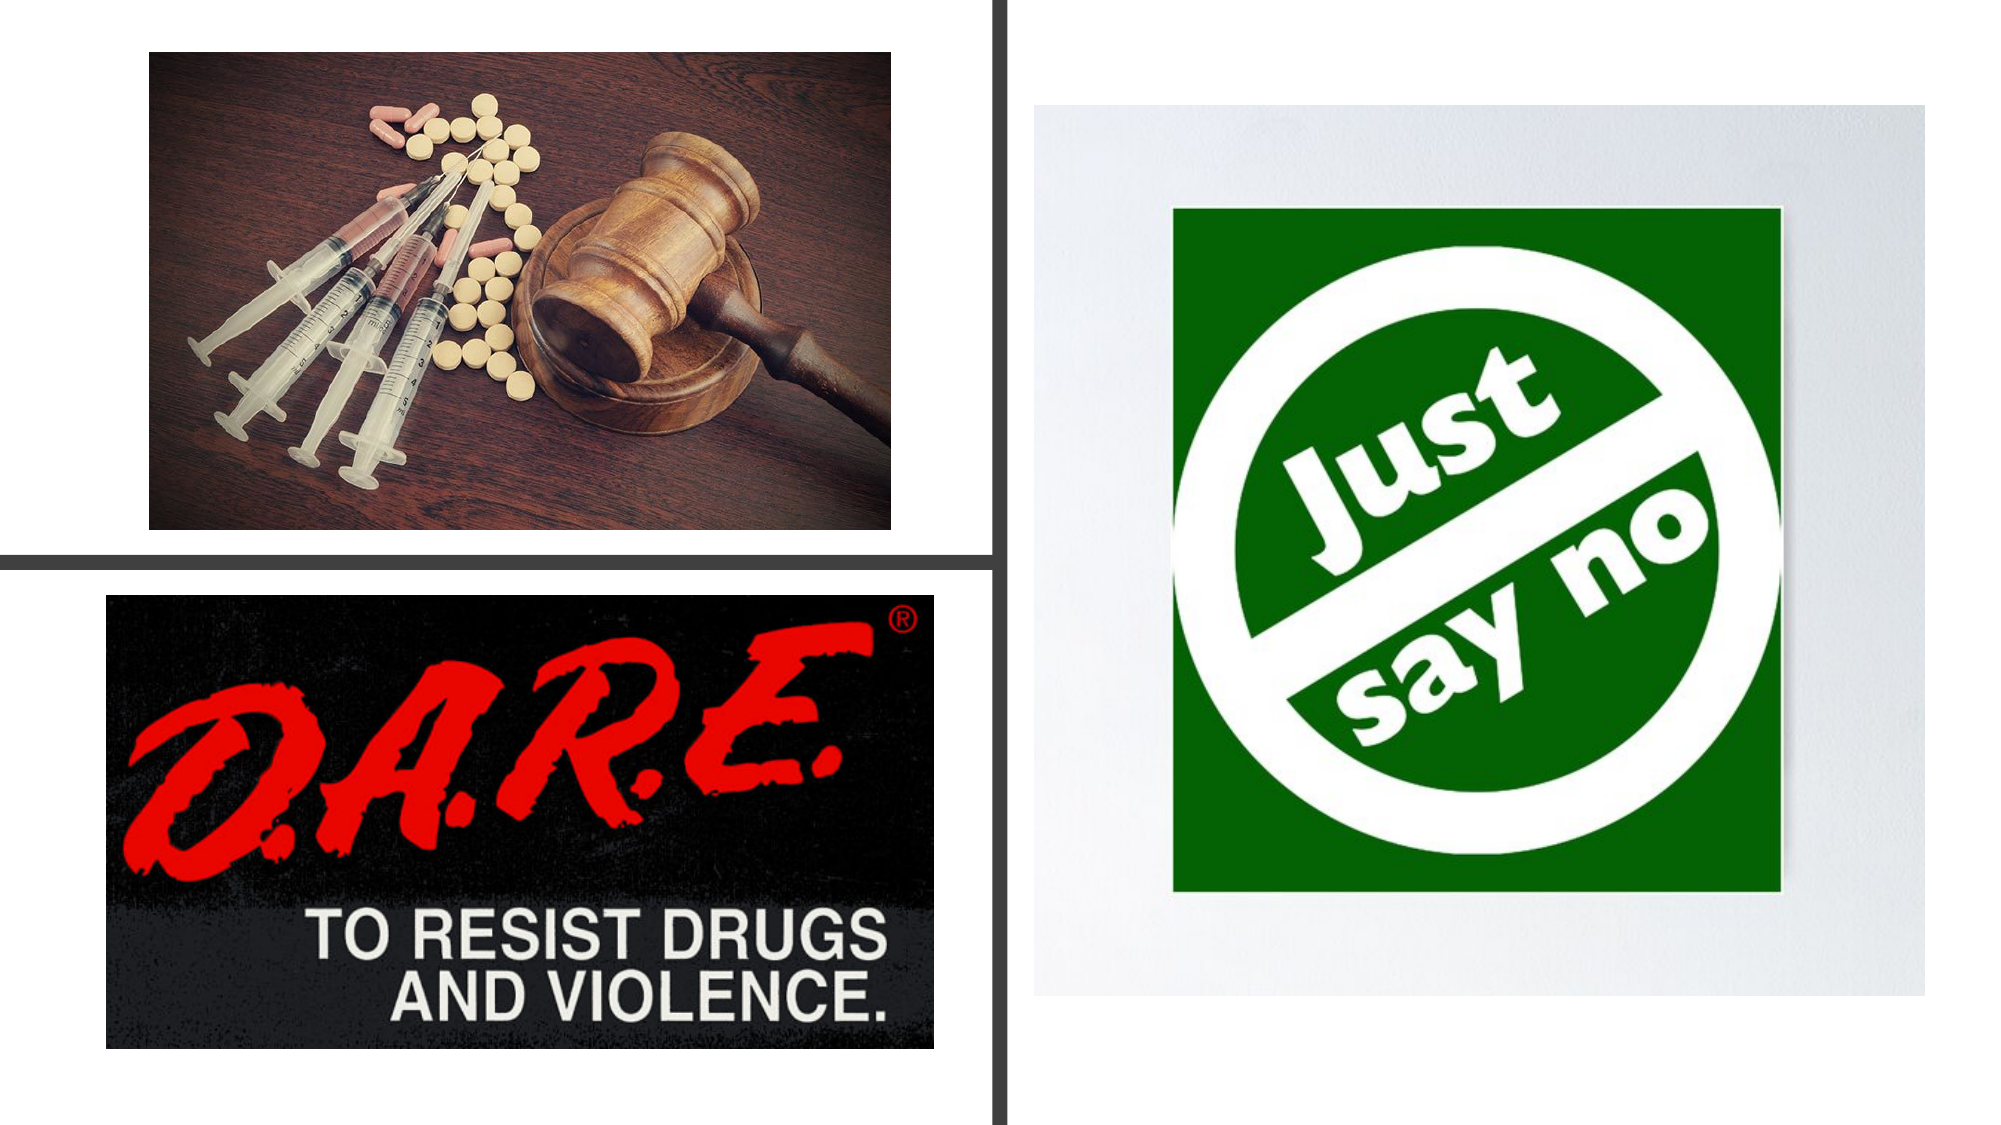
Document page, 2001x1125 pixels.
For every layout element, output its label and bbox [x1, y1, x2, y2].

text_box [0, 553, 1006, 571]
picture [148, 52, 892, 530]
text_box [991, 0, 1009, 1125]
picture [105, 595, 935, 1049]
picture [1034, 104, 1926, 997]
